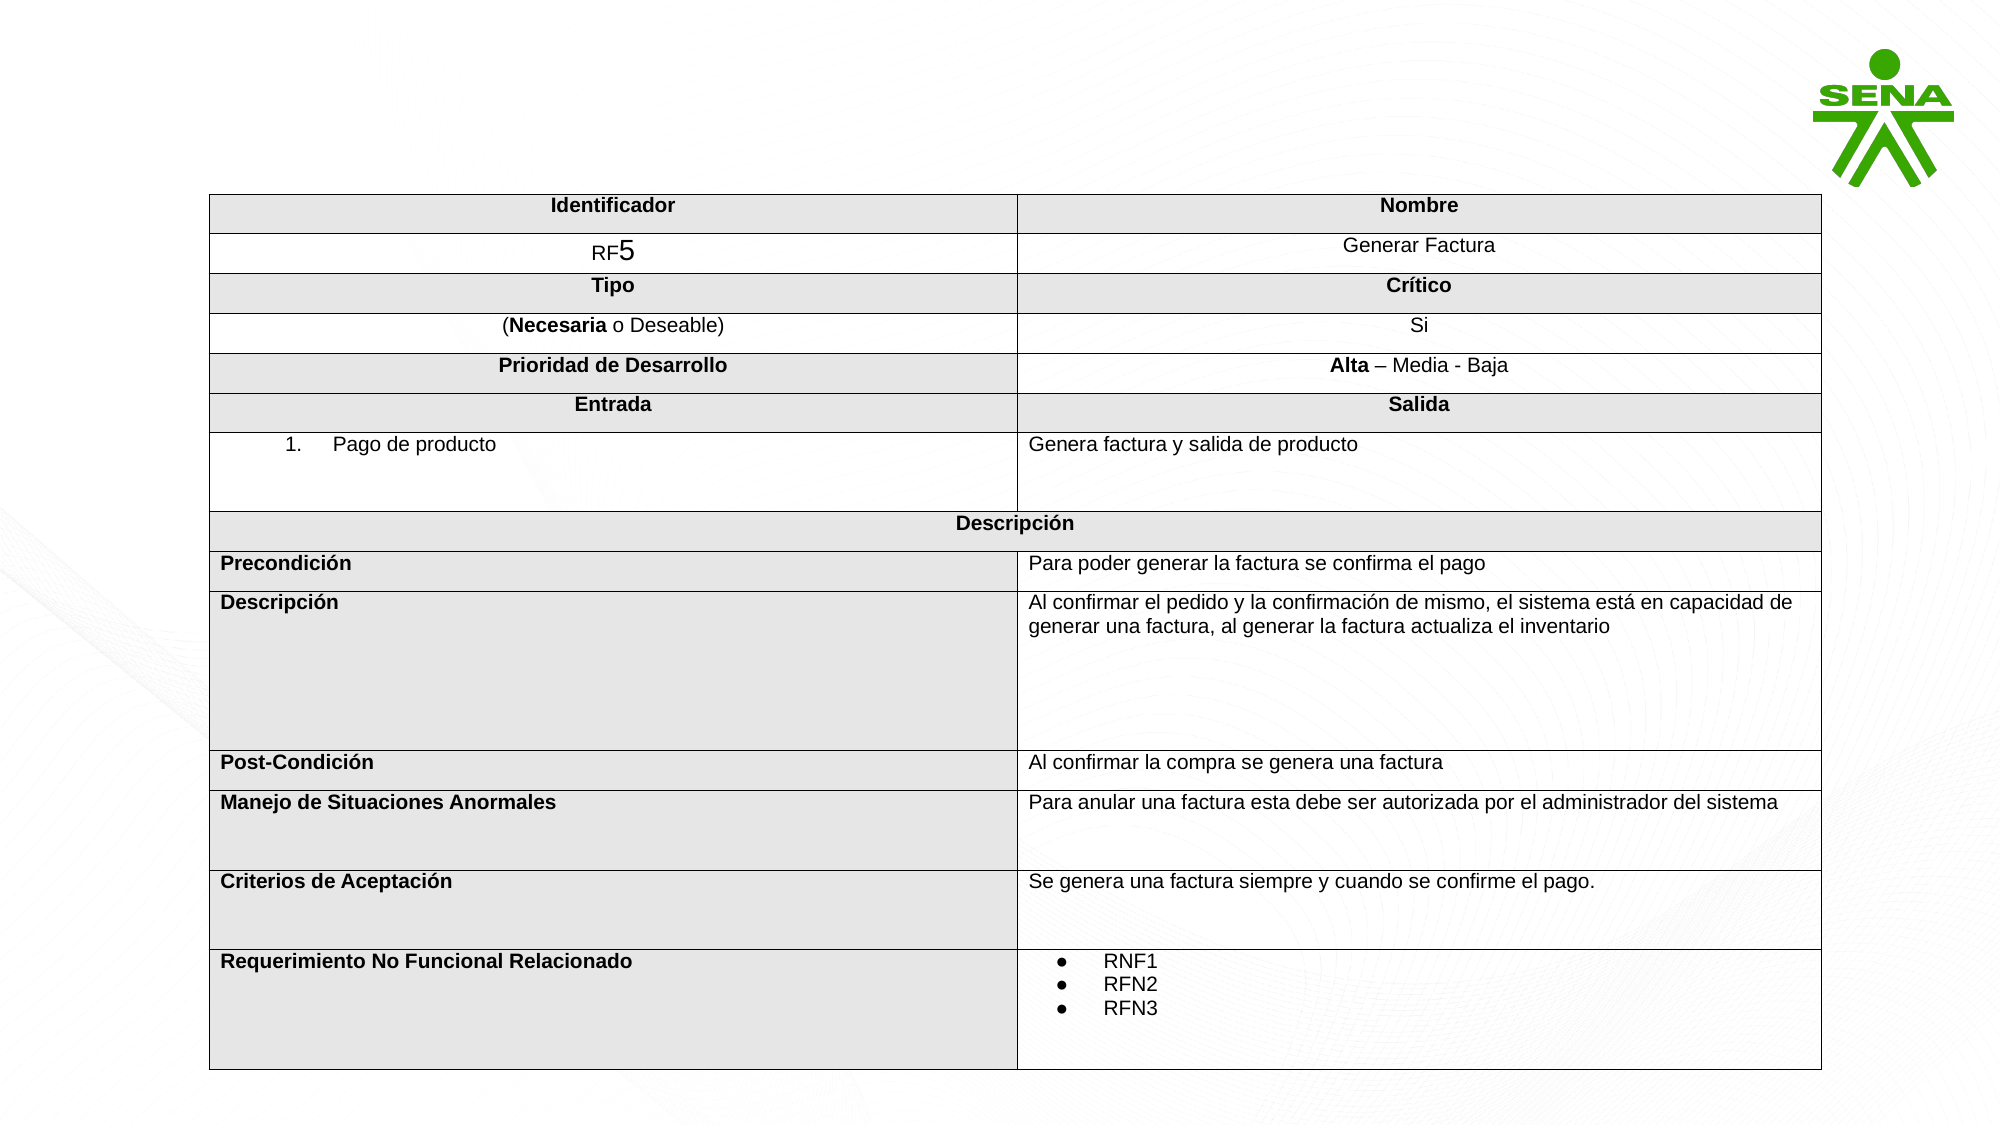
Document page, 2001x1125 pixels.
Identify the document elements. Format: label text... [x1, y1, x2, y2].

table_cell Salida [1018, 394, 1821, 432]
table_cell (Necesaria o Deseable) [210, 314, 1017, 353]
table_cell Generar Factura [1018, 234, 1821, 273]
table_cell Para anular una factura esta debe ser autorizada por el administrador del sistema [1018, 791, 1821, 870]
table_cell Criterios de Aceptación [210, 871, 1017, 949]
table_cell RF5 [210, 234, 1017, 273]
table_cell Se genera una factura siempre y cuando se confirme el pago. [1018, 871, 1821, 949]
table_cell Al confirmar el pedido y la confirmación de mismo, el sistema está en capacidad de generar una factura, al generar la factura actualiza el inventario [1018, 592, 1821, 750]
table_cell Crítico [1018, 274, 1821, 313]
table_cell Post-Condición [210, 751, 1017, 790]
table_cell Pago de producto [210, 433, 1017, 511]
table_cell Si [1018, 314, 1821, 353]
table_cell Para poder generar la factura se confirma el pago [1018, 552, 1821, 591]
picture [0, 0, 2000, 1125]
table_header Nombre [1018, 195, 1821, 233]
table_cell Descripción [210, 592, 1017, 750]
table_cell Prioridad de Desarrollo [210, 354, 1017, 393]
table_cell Entrada [210, 394, 1017, 432]
table_cell RNF1 RFN2 RFN3 [1018, 950, 1821, 1069]
table_header Identificador [210, 195, 1017, 233]
table_cell Al confirmar la compra se genera una factura [1018, 751, 1821, 790]
table_cell Alta – Media - Baja [1018, 354, 1821, 393]
table_cell Manejo de Situaciones Anormales [210, 791, 1017, 870]
table_cell Precondición [210, 552, 1017, 591]
table_cell Descripción [210, 512, 1821, 551]
table_cell Requerimiento No Funcional Relacionado [210, 950, 1017, 1069]
table_cell Tipo [210, 274, 1017, 313]
table_cell Genera factura y salida de producto [1018, 433, 1821, 511]
